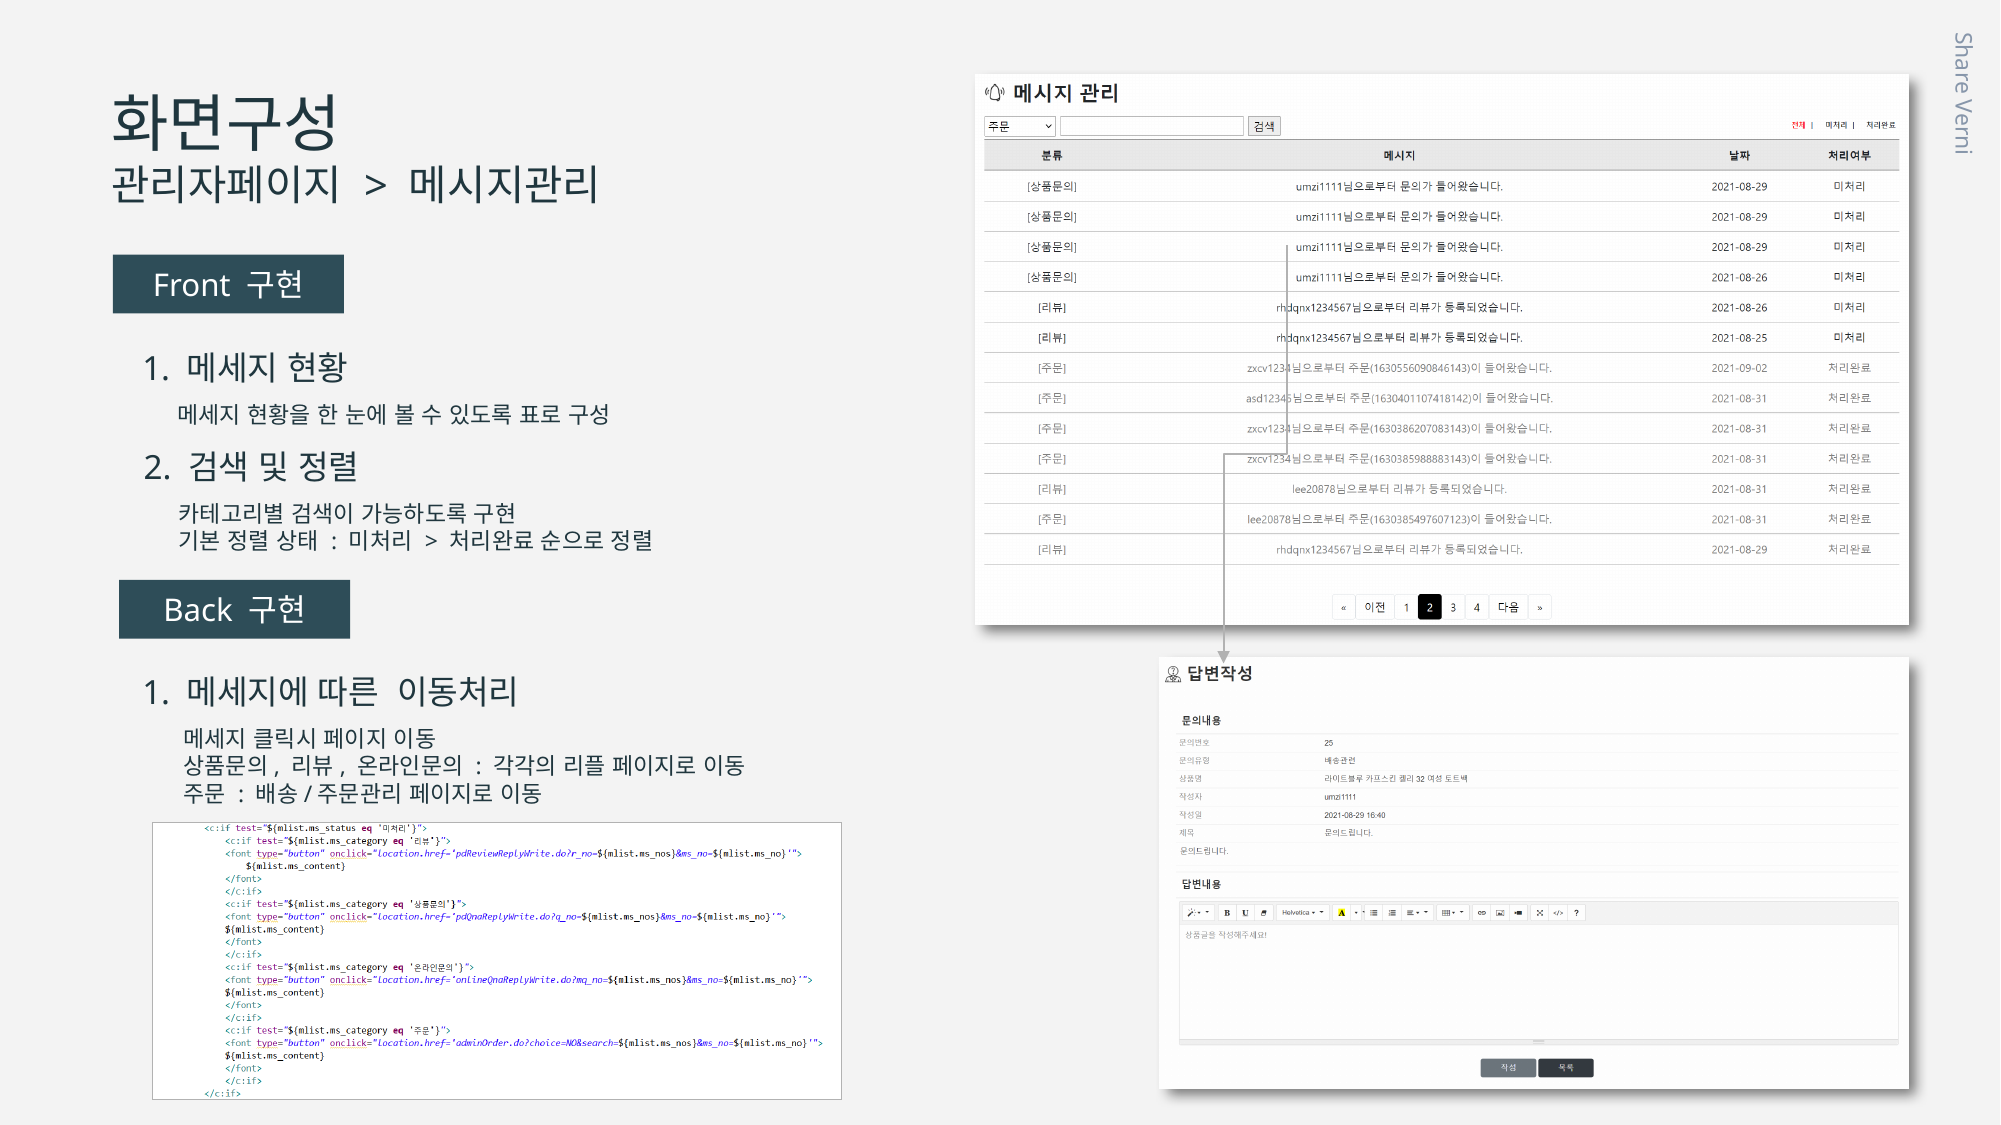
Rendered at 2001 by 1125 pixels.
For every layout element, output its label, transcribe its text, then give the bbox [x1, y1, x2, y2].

text_box 1. 메세지에 따른 이동처리 [127, 663, 702, 719]
picture [1159, 656, 1910, 1090]
text_box Front 구현 [111, 253, 346, 315]
picture [974, 73, 1910, 625]
text_box 카테고리별 검색이 가능하도록 구현 기본 정렬 상태 : 미처리 > 처리완료 순으로 정렬 [164, 492, 904, 562]
text_box 메세지 클릭시 페이지 이동 상품문의, 리뷰, 온라인문의 : 각각의 리플 페이지로 이동 주문 : 배송/주문관리 페이지로 이동 [168, 716, 909, 814]
picture [151, 822, 842, 1100]
text_box 화면구성 관리자페이지 > 메시지관리 [96, 110, 665, 183]
text_box 메세지 현황을 한 눈에 볼 수 있도록 표로 구성 [162, 392, 903, 436]
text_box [1045, 421, 1465, 487]
text_box Share Verni [1943, 17, 1986, 183]
text_box Back 구현 [117, 578, 352, 640]
text_box 1. 메세지 현황 [127, 339, 574, 395]
text_box 2. 검색 및 정렬 [128, 438, 575, 494]
